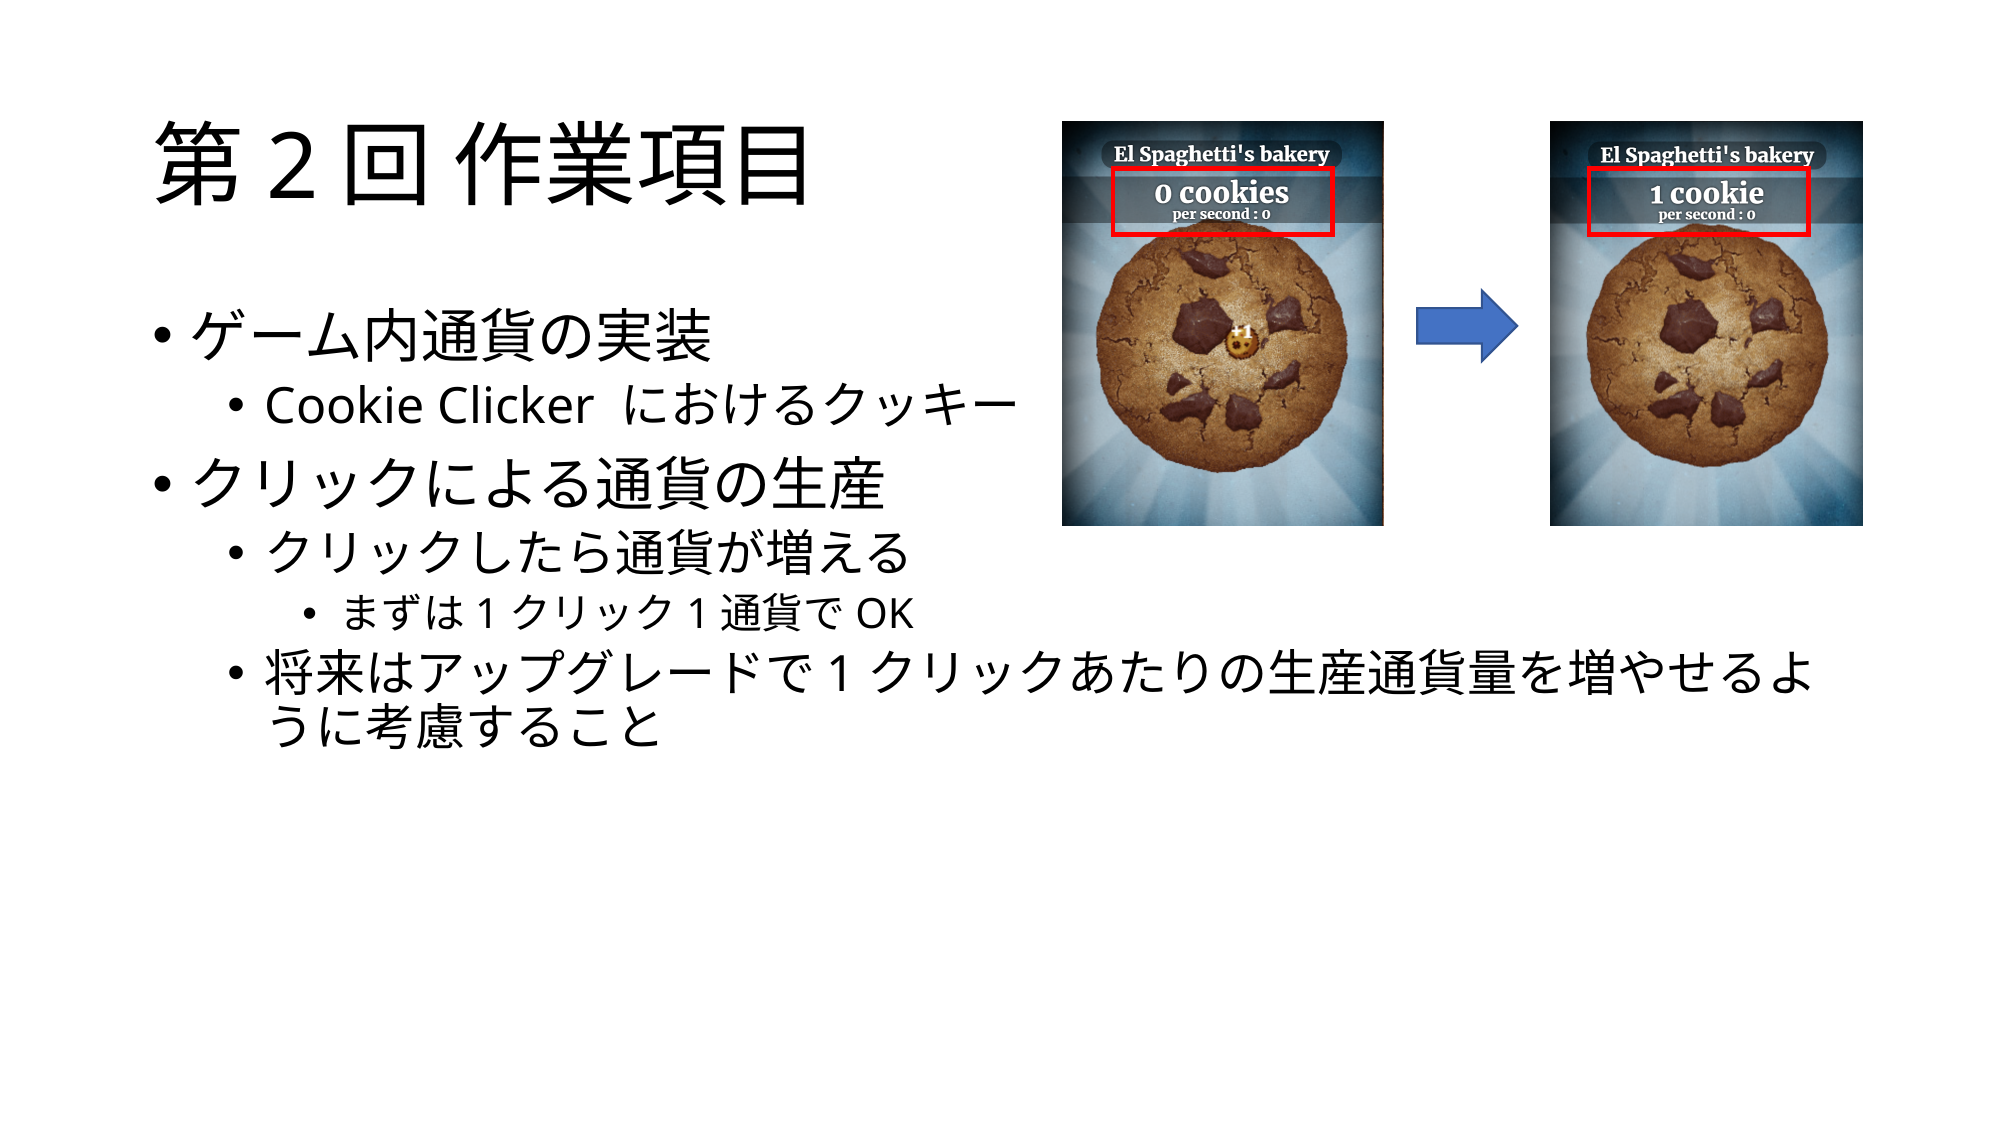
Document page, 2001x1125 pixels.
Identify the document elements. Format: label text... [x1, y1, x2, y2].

title 第2回 作業項目 [137, 59, 1863, 278]
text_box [1550, 121, 1863, 526]
list ゲーム内通貨の実装 Cookie Clicker におけるクッキー クリックによる通貨の生産 クリックしたら通貨が増える まずは1クリック1通貨でOK 将来はアップグレードで1クリックあたりの生産通貨量を増やせるように考慮すること [137, 299, 1863, 1014]
text_box [1416, 287, 1519, 364]
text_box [1062, 121, 1384, 526]
